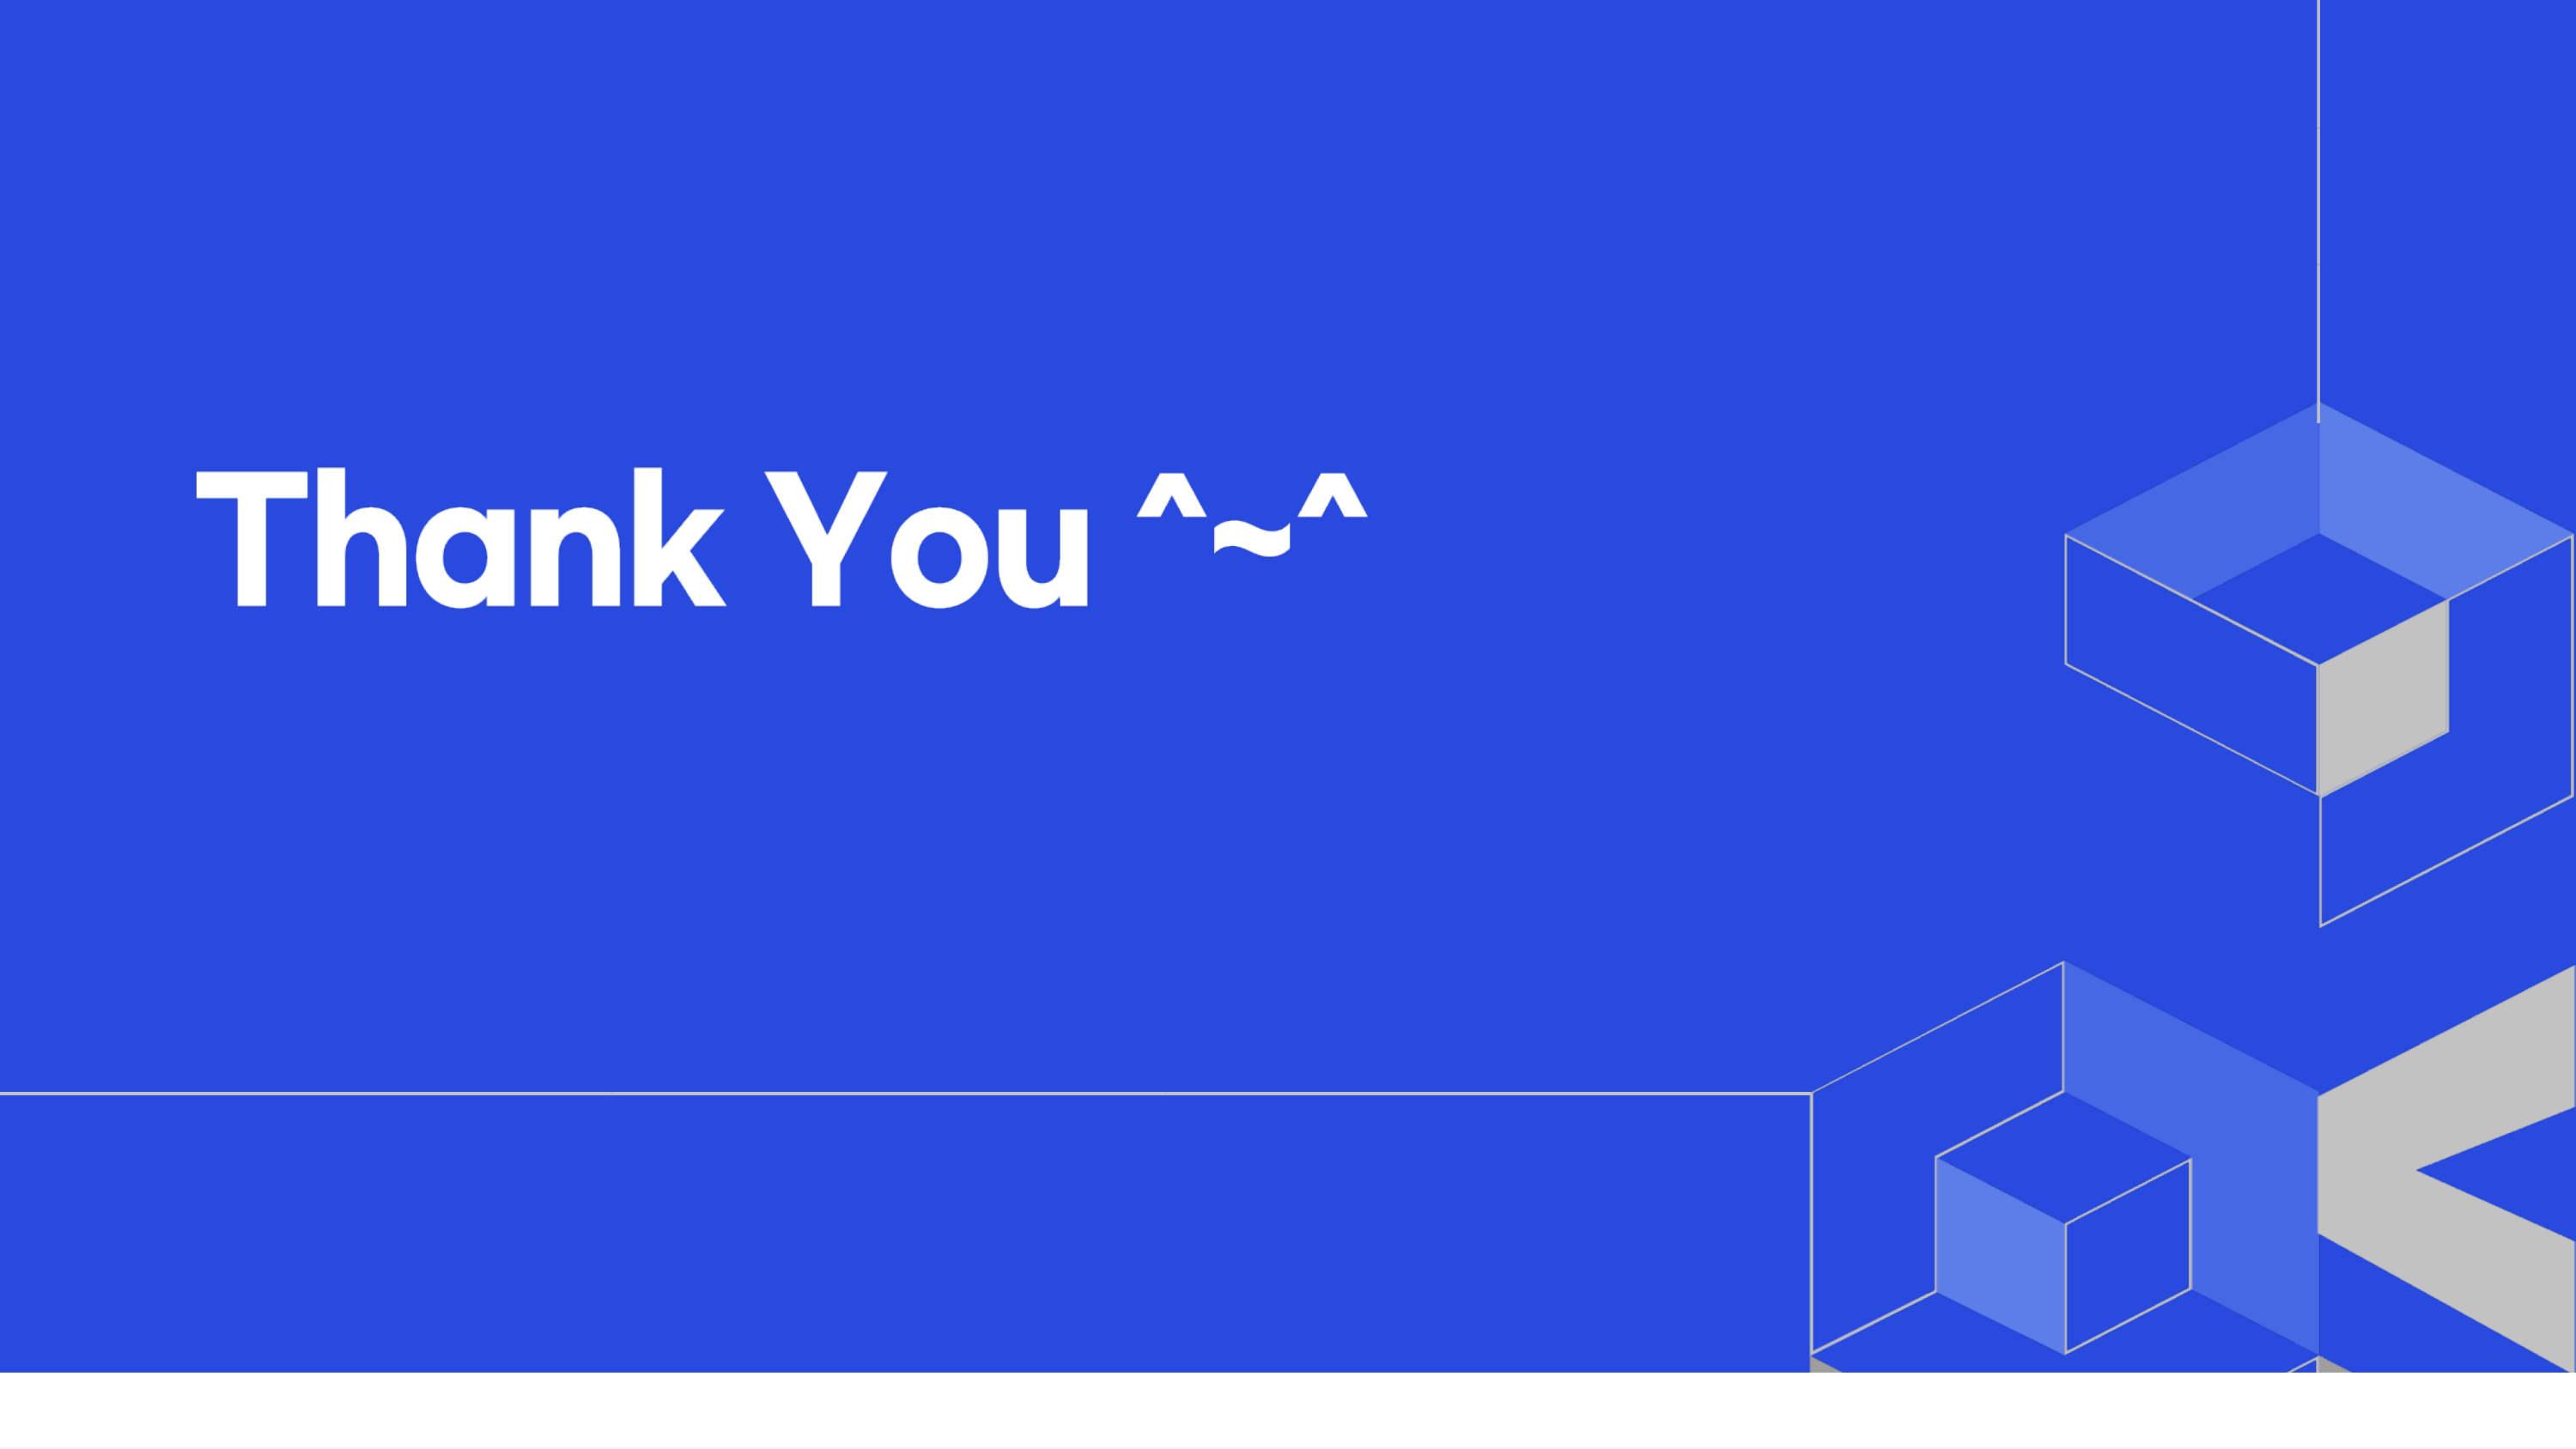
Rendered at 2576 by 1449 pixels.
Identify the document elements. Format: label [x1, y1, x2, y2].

picture [167, 381, 1443, 725]
text_box [0, 1373, 2576, 1449]
text_box [0, 401, 2576, 1373]
text_box [2091, 194, 2546, 198]
